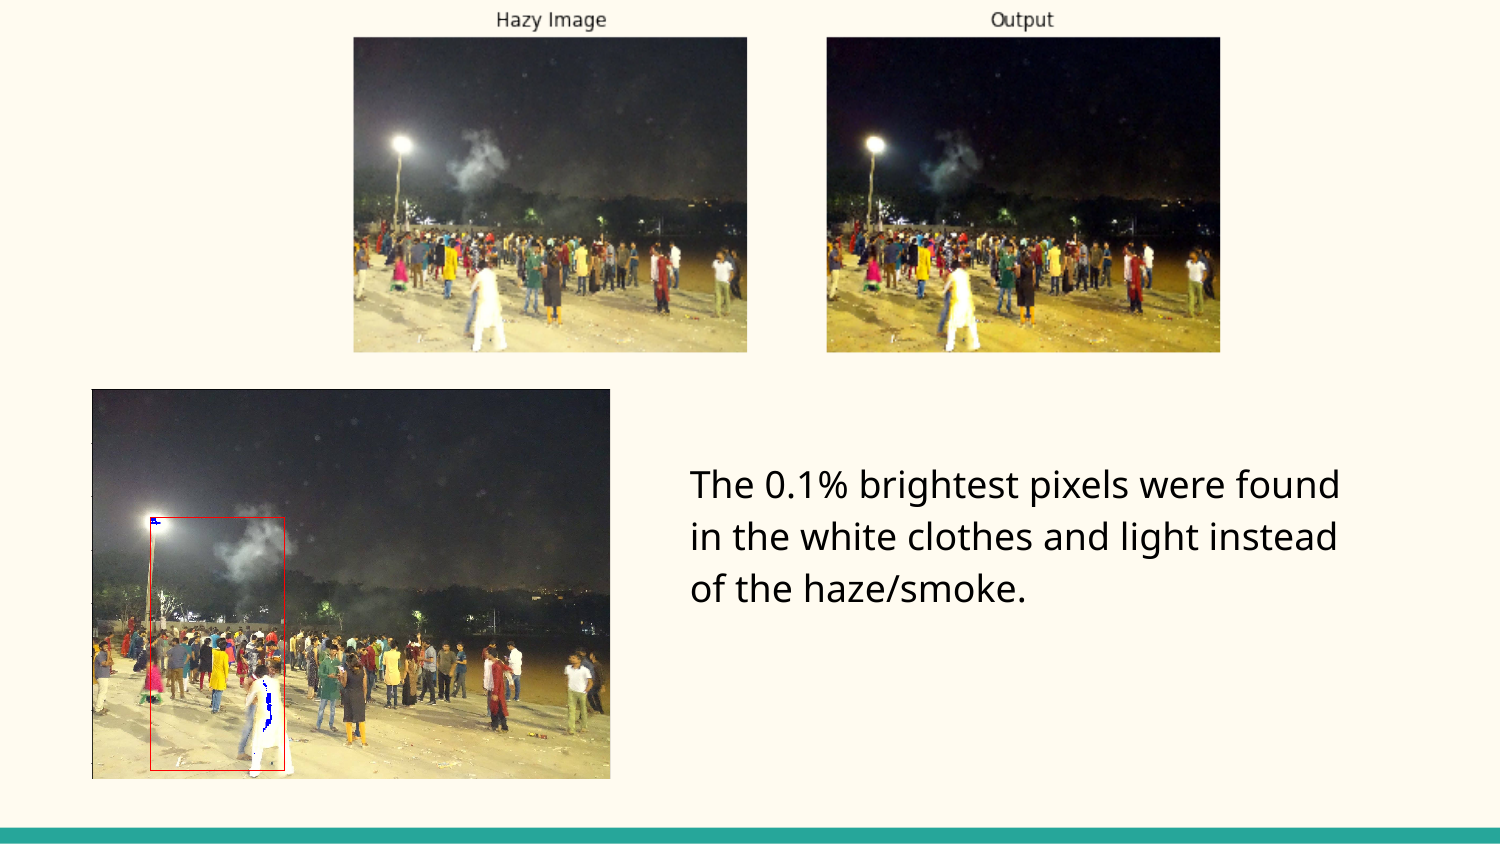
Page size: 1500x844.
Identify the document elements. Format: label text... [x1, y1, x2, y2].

picture [91, 0, 1231, 779]
list The 0.1% brightest pixels were found in the white clothes and light instead of the haze/smoke. [674, 439, 1383, 779]
